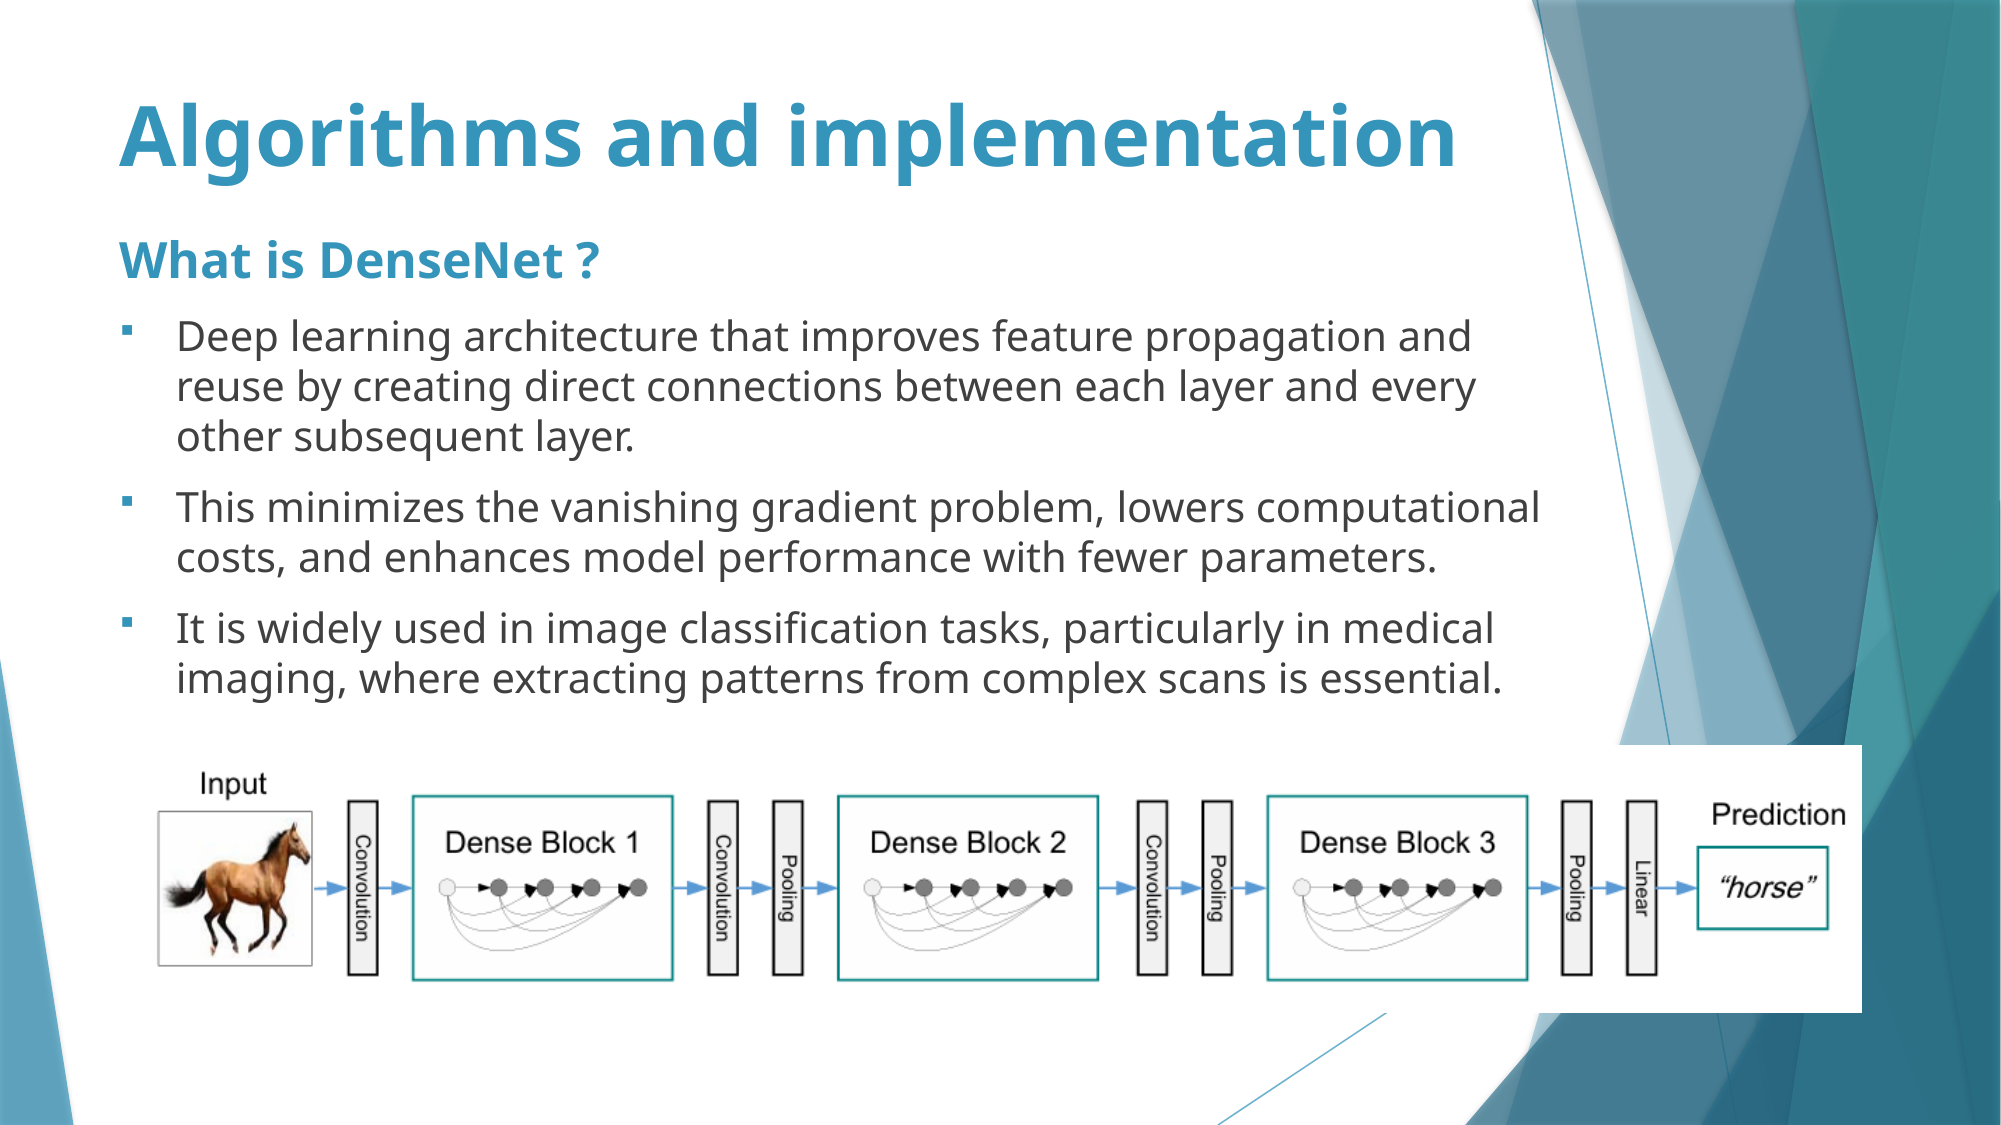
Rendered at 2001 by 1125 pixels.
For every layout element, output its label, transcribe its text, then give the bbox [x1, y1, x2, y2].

list What is DenseNet ? Deep learning architecture that improves feature propagation and reuse by creating direct connections between each layer and every other subsequent layer. This minimizes the vanishing gradient problem, lowers computational costs, and enhances model performance with fewer parameters. It is widely used in image classification tasks, particularly in medical imaging, where extracting patterns from complex scans is essential. [104, 220, 1598, 734]
title Algorithms and implementation [104, 75, 1502, 220]
picture [104, 744, 1863, 1014]
